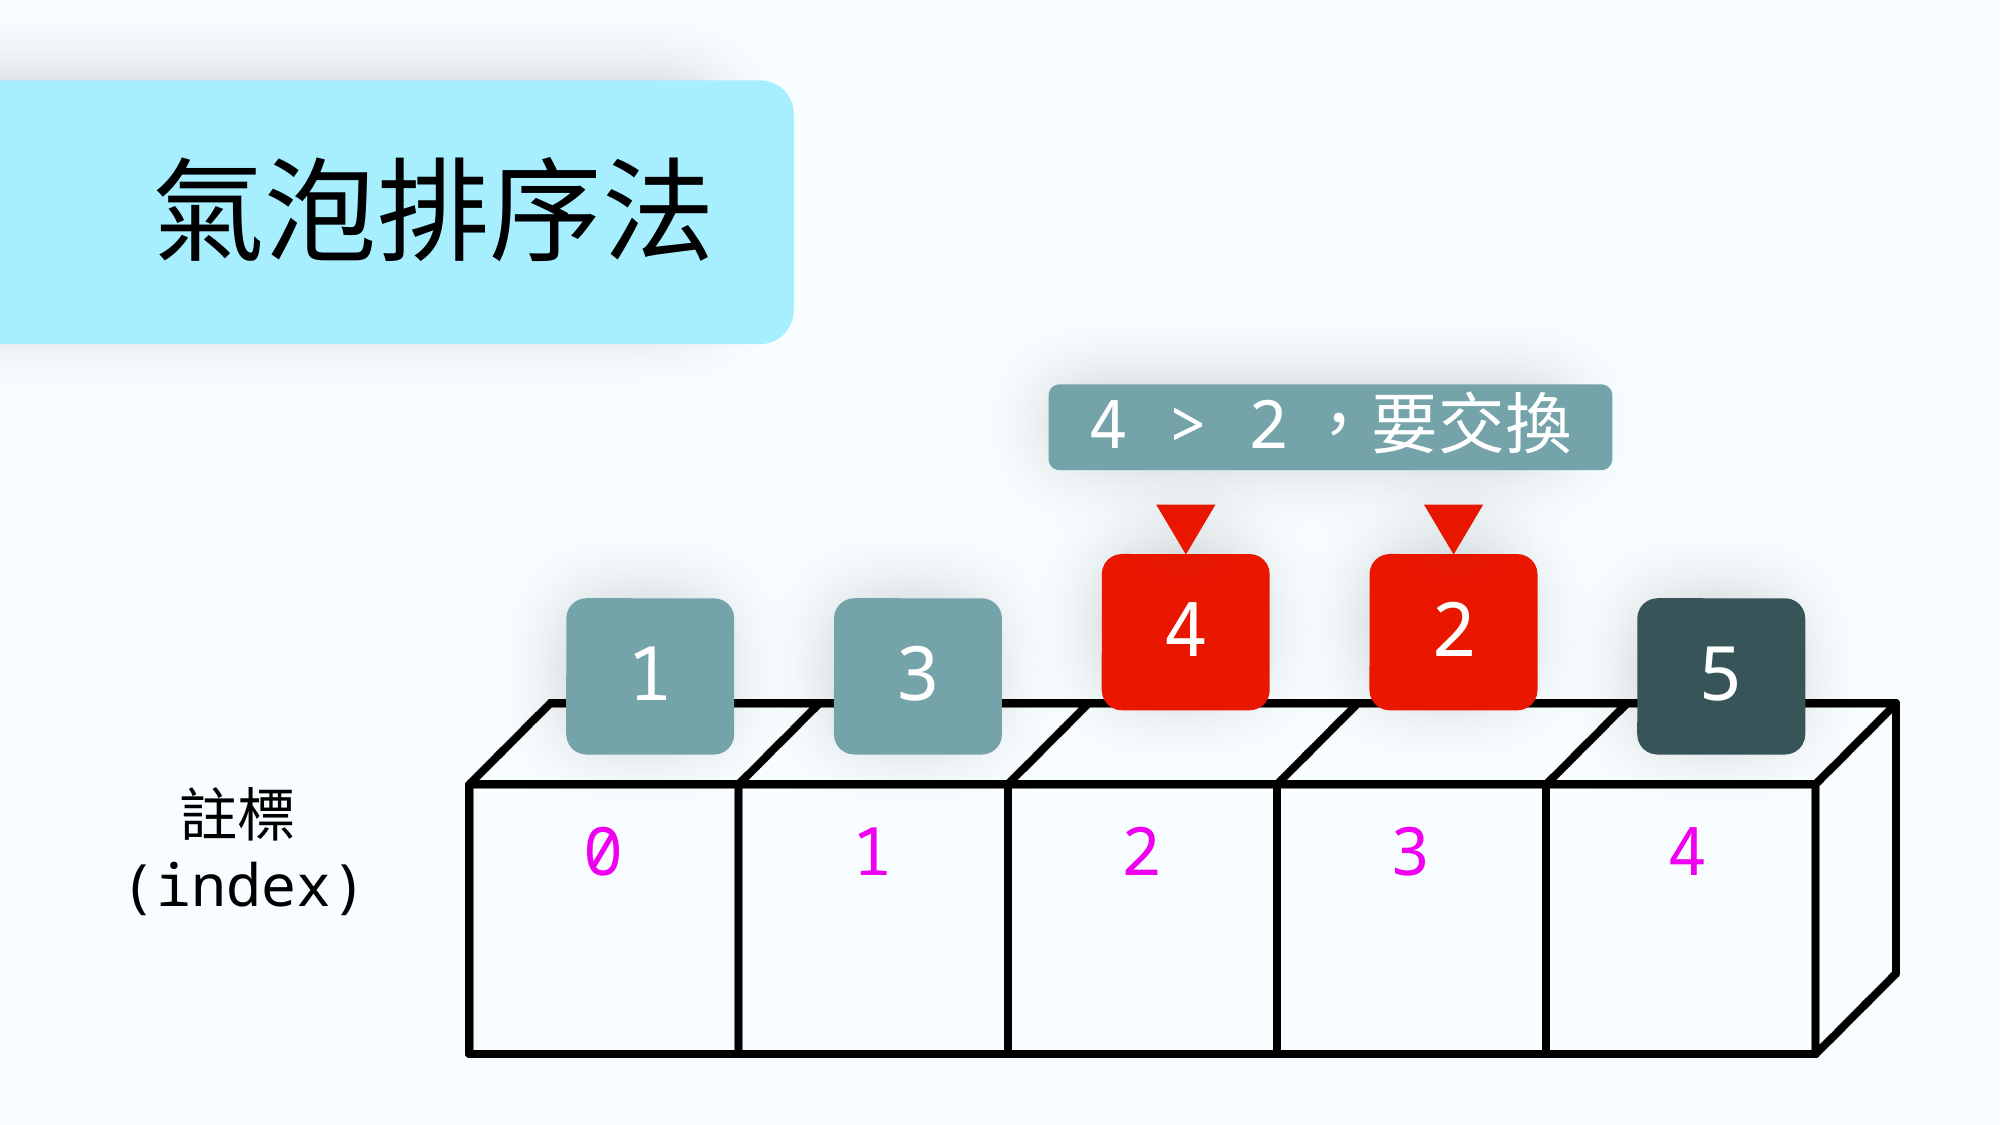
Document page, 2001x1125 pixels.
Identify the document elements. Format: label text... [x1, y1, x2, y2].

text_box [0, 79, 794, 346]
text_box 2 [1368, 552, 1539, 699]
text_box 註標(index) [47, 771, 442, 926]
picture [465, 699, 1900, 1058]
text_box [1154, 503, 1218, 557]
text_box 3 [832, 597, 1004, 699]
text_box [1422, 503, 1486, 557]
text_box 1 [565, 597, 736, 699]
text_box 4 > 2，要交換 [1047, 383, 1614, 472]
title 氣泡排序法 [137, 107, 1863, 325]
text_box 4 [1100, 552, 1271, 699]
text_box 5 [1636, 597, 1807, 699]
